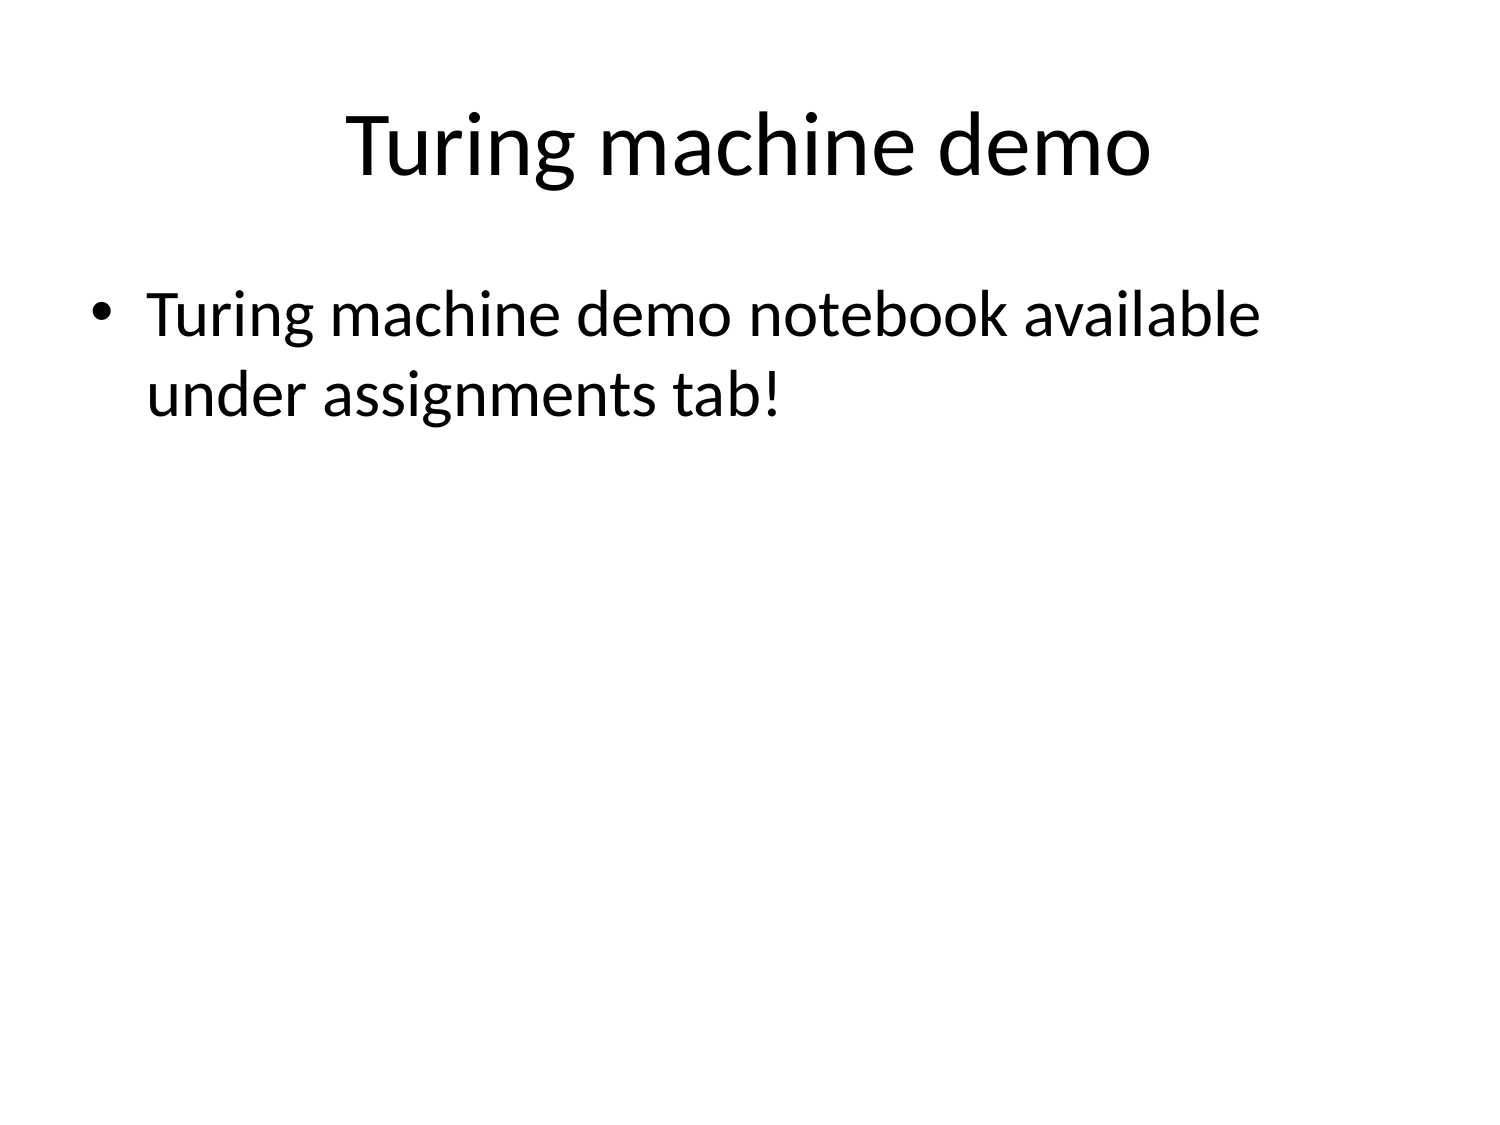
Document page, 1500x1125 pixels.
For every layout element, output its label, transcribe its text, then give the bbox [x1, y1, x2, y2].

list Turing machine demo notebook available under assignments tab! [75, 262, 1425, 1005]
title Turing machine demo [75, 45, 1425, 233]
